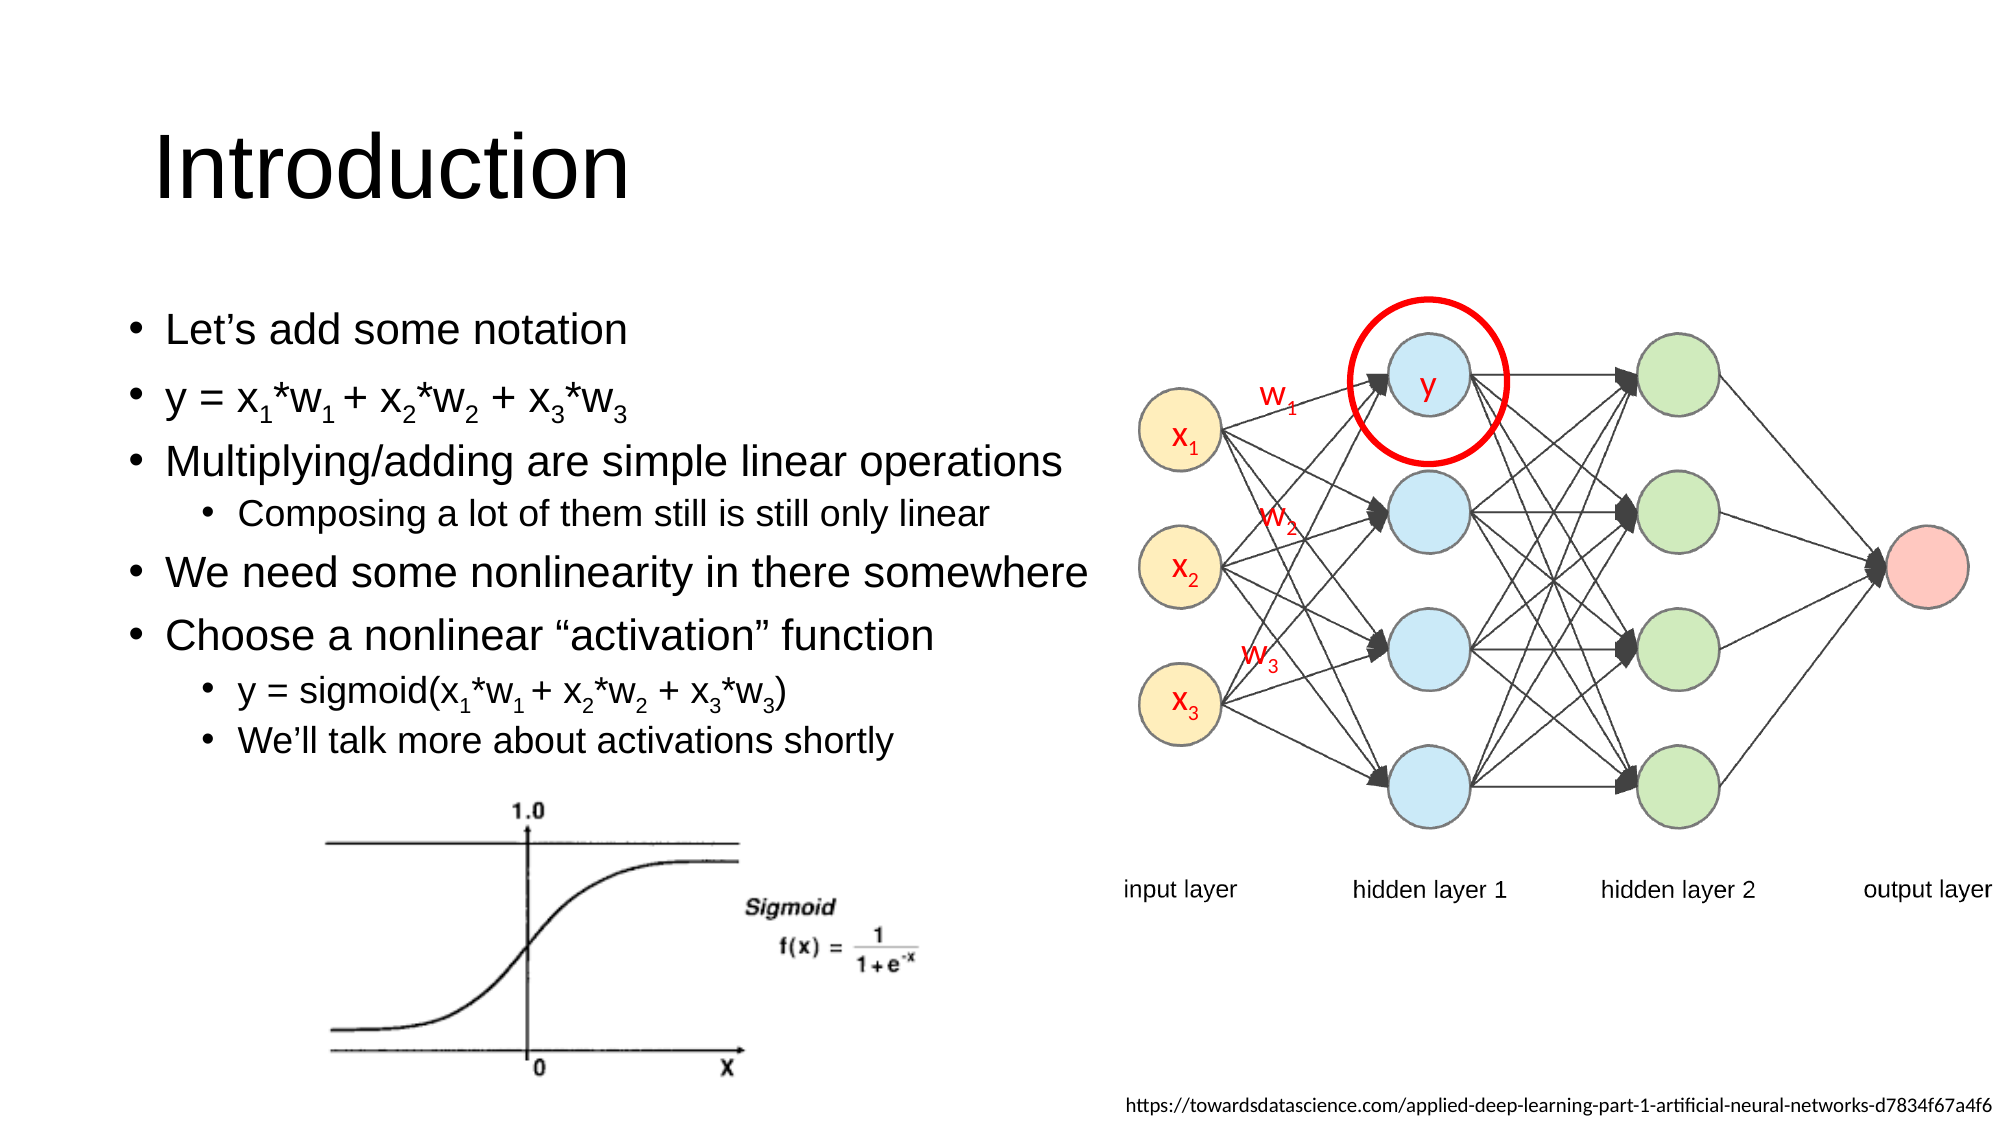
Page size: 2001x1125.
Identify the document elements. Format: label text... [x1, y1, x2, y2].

text_box https://towardsdatascience.com/applied-deep-learning-part-1-artificial-neural-networks-d7834f67a4f6 [1110, 1084, 2000, 1125]
text_box y [1372, 298, 1485, 323]
picture [320, 799, 923, 1083]
title Introduction [137, 59, 1863, 278]
picture [1106, 323, 2000, 915]
list Let’s add some notation y = x1*w1 + x2*w2 + x3*w3 Multiplying/adding are simple linear operations Composing a lot of them still is still only linear We need some nonlinearity in there somewhere Choose a nonlinear “activation” function y = sigmoid(x1*w1 + x2*w2 + x3*w3) We’ll talk more about activations shortly [113, 299, 1132, 778]
